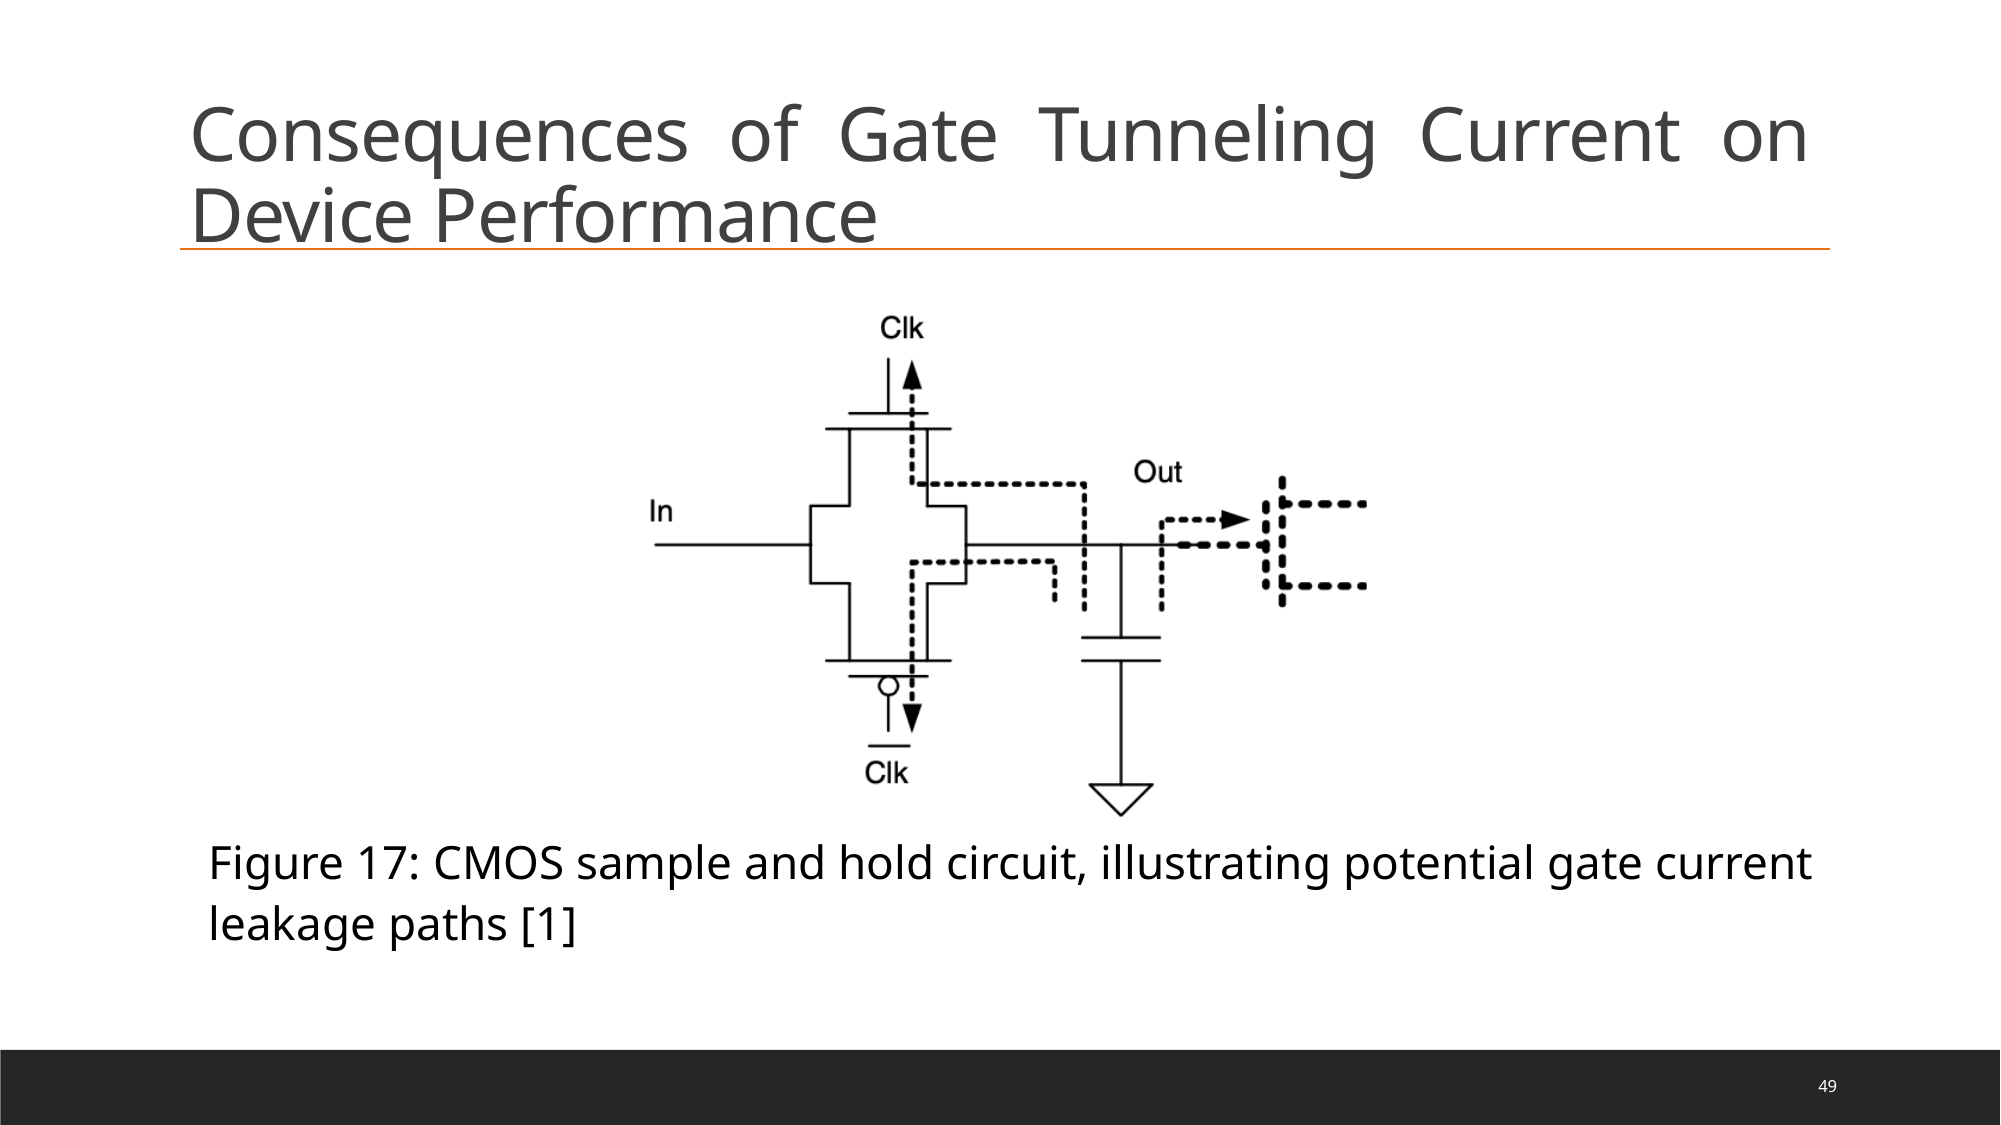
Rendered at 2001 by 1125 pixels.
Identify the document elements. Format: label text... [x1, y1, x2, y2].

picture [617, 286, 1393, 839]
slide_number 49 [1803, 1057, 1932, 1118]
text_box Figure 17: CMOS sample and hold circuit, illustrating potential gate current leakage paths [1] [179, 821, 1830, 1036]
text_box Consequences of Gate Tunneling Current on Device Performance [174, 89, 1825, 249]
